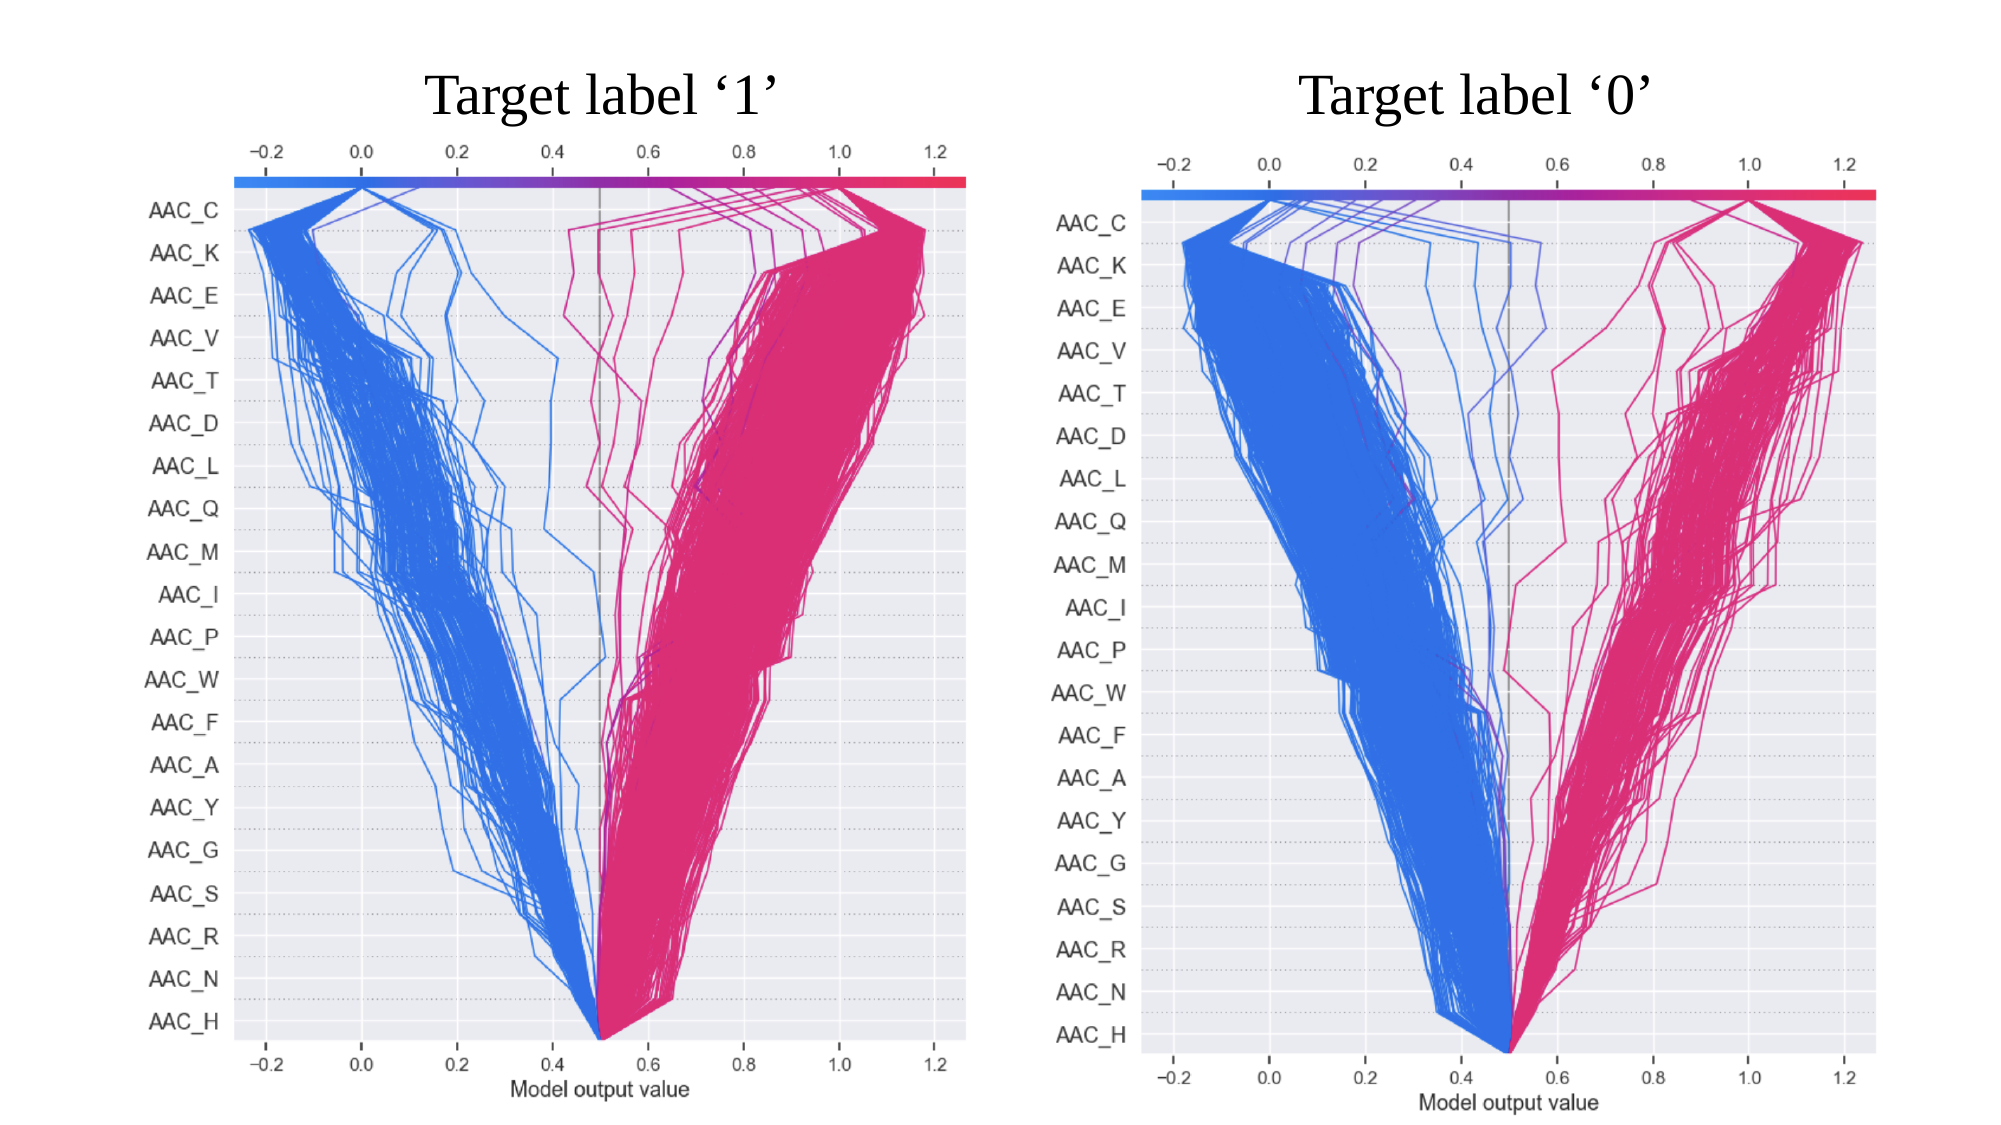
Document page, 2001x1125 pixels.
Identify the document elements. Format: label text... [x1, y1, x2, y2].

text_box Target label ‘0’ [1283, 56, 1681, 137]
picture [1024, 149, 1940, 1125]
picture [123, 136, 1000, 1113]
list Target label ‘1’ [409, 56, 807, 136]
